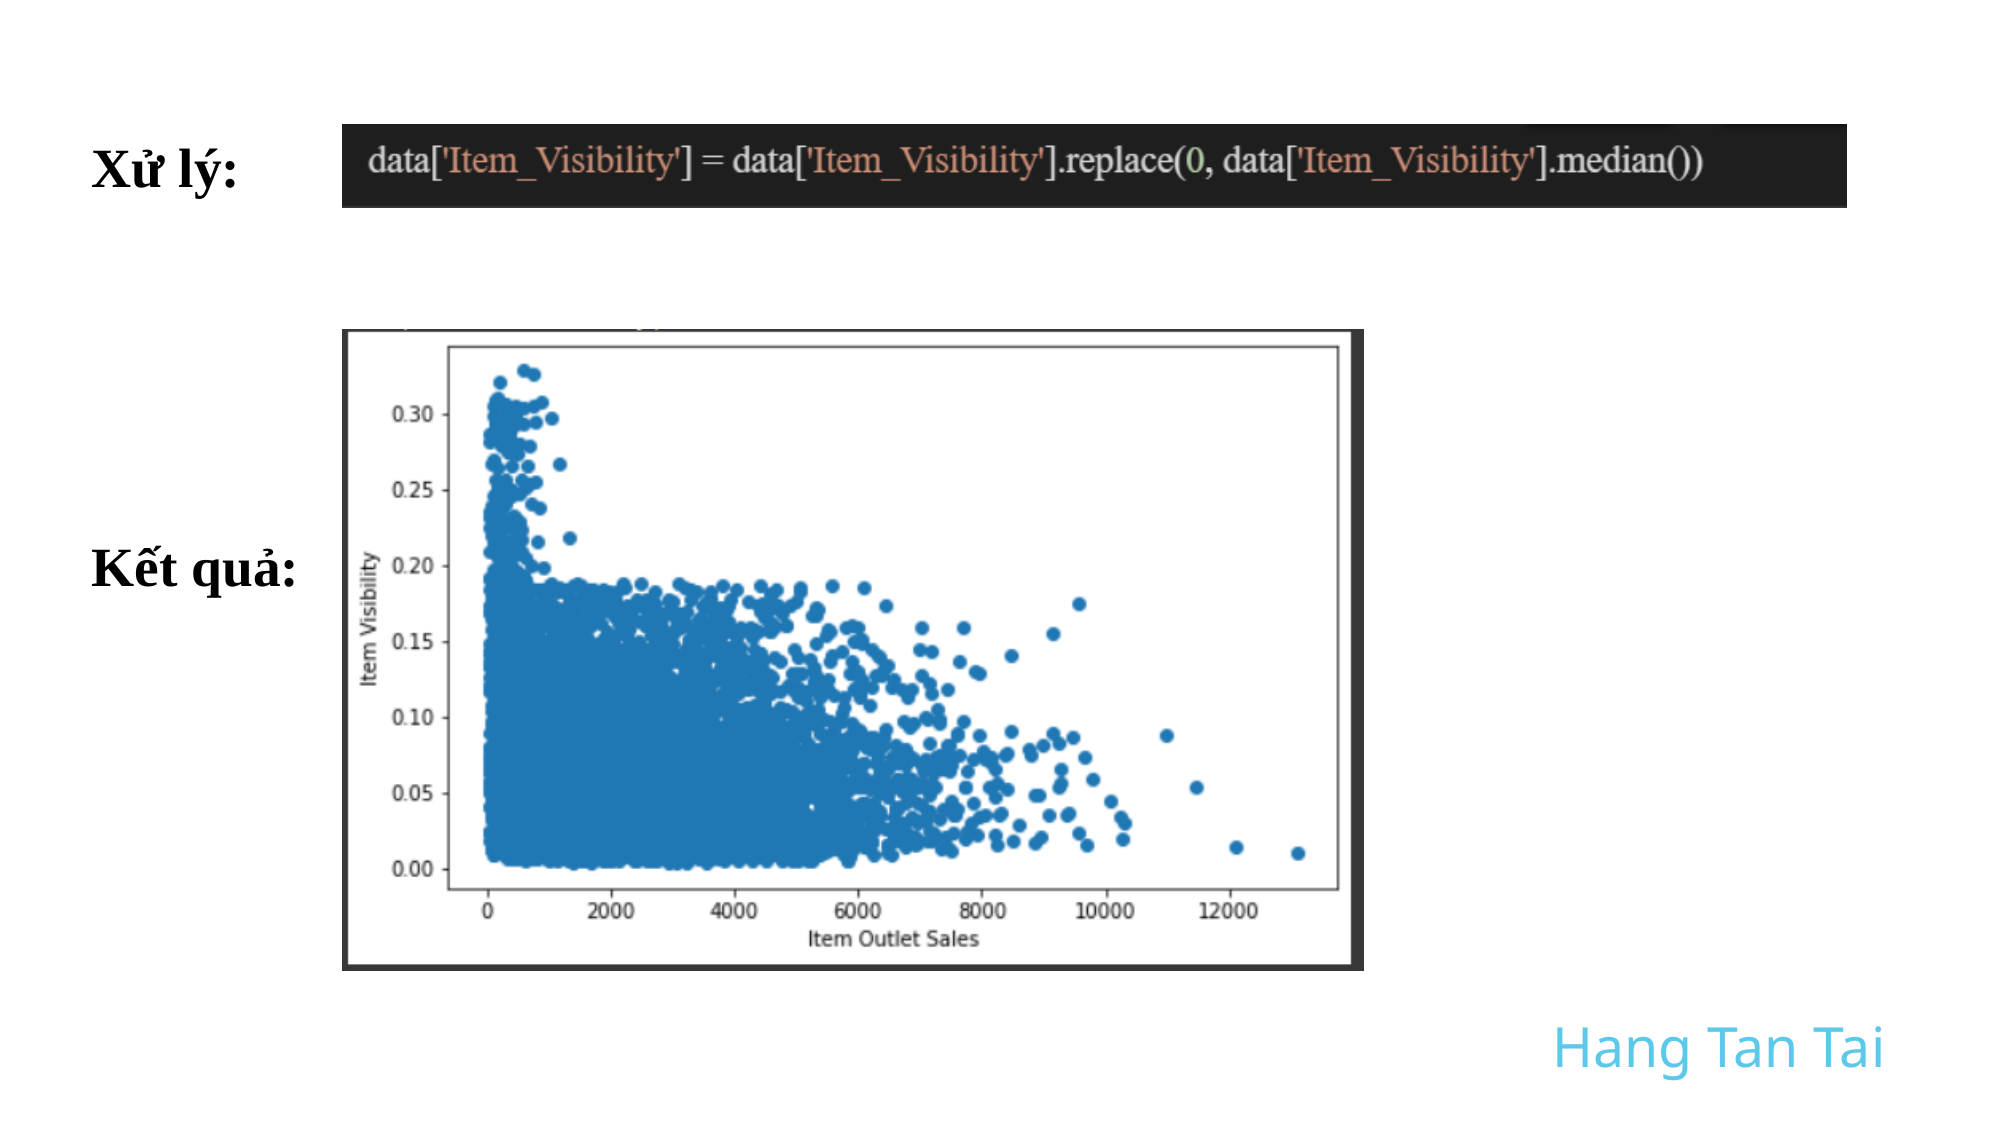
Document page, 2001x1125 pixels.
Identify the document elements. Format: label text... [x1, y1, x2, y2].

text_box Kết quả: [76, 523, 342, 605]
text_box Hang Tan Tai [1537, 1004, 2000, 1087]
picture [342, 124, 1847, 208]
text_box Xử lý: [76, 124, 342, 207]
picture [342, 329, 1364, 971]
